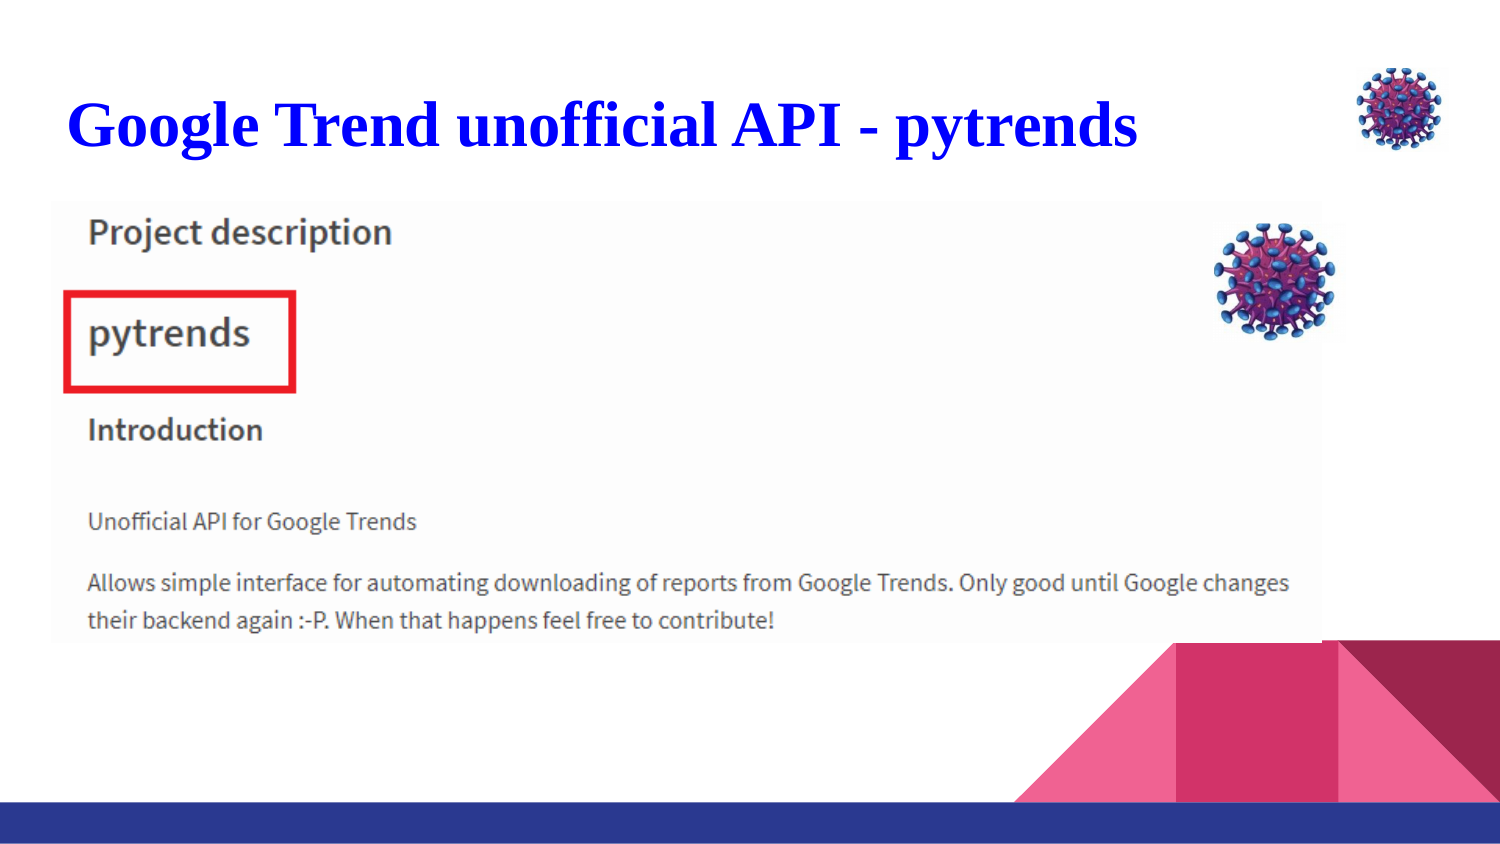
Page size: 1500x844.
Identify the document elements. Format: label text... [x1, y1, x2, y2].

picture [50, 201, 1346, 643]
picture [1355, 66, 1450, 153]
title Google Trend unofficial API - pytrends [51, 67, 1449, 167]
